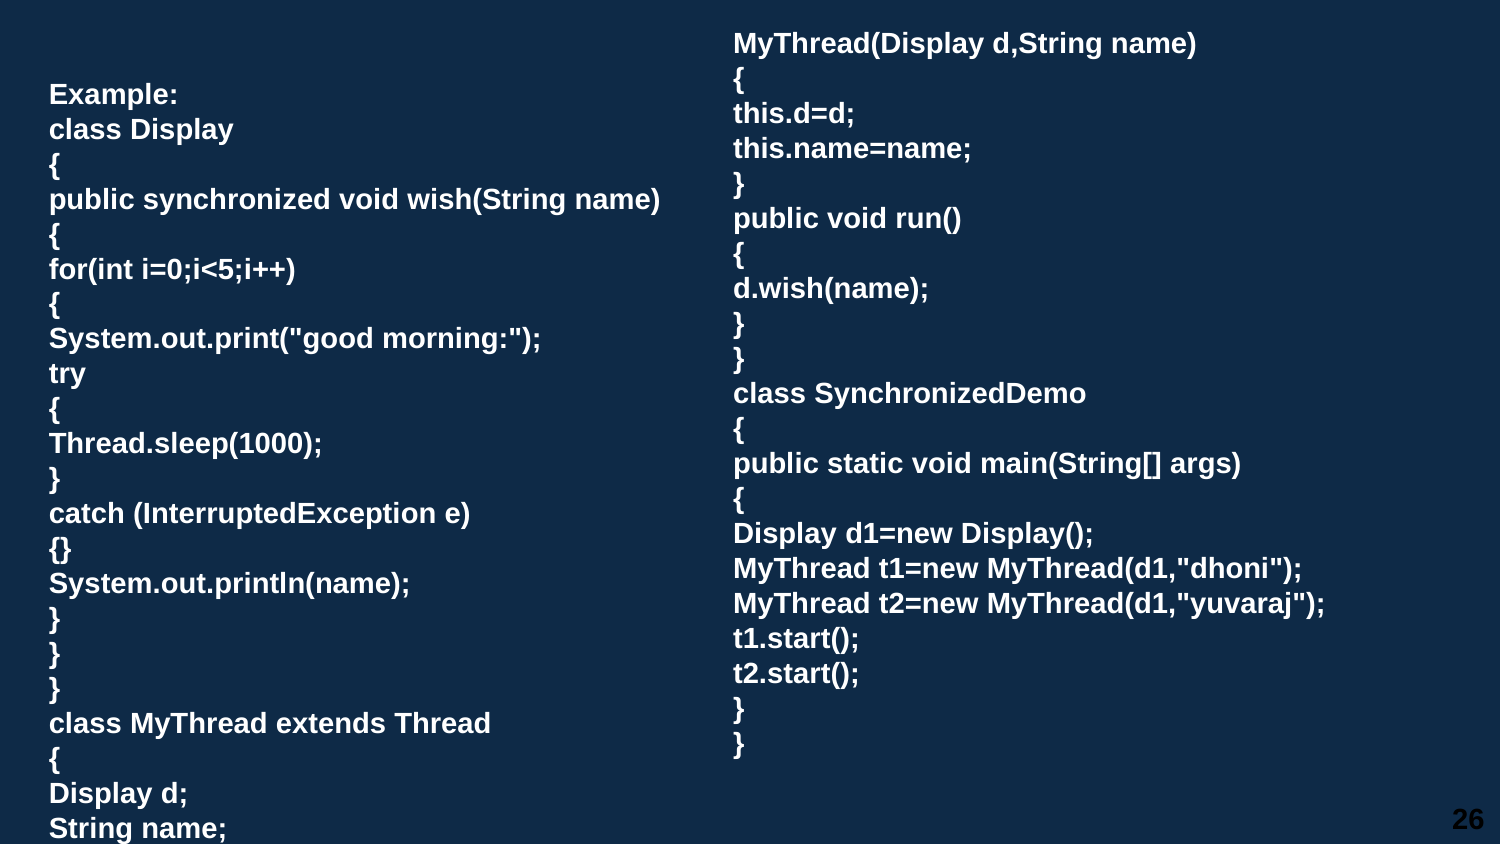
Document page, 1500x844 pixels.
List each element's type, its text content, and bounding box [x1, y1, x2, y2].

text_box 26 [1437, 793, 1500, 843]
text_box Example: class Display { public synchronized void wish(String name) { for(int i=0;i<5;i++) { System.out.print("good morning:"); try { Thread.sleep(1000); } catch (InterruptedException e) {} System.out.println(name); } } } class MyThread extends Thread { Display d; String name; [33, 67, 784, 844]
text_box MyThread(Display d,String name) { this.d=d; this.name=name; } public void run() { d.wish(name); } } class SynchronizedDemo { public static void main(String[] args) { Display d1=new Display(); MyThread t1=new MyThread(d1,"dhoni"); MyThread t2=new MyThread(d1,"yuvaraj"); t1.start(); t2.start(); } } [718, 17, 1469, 767]
